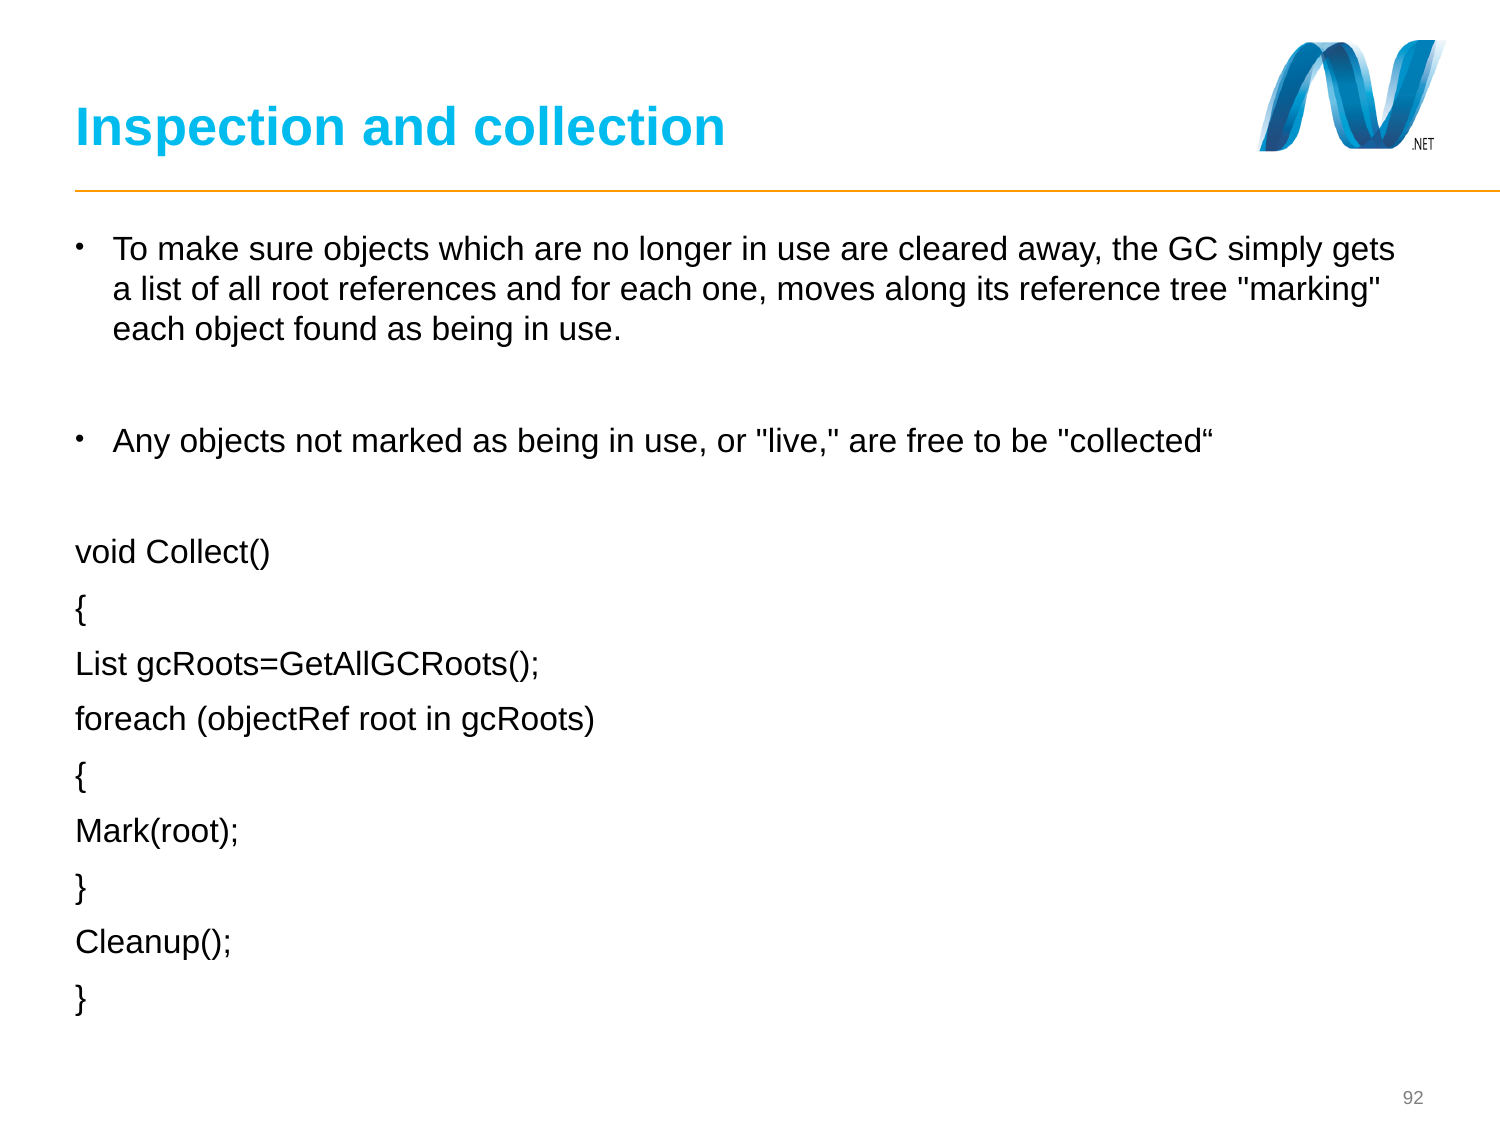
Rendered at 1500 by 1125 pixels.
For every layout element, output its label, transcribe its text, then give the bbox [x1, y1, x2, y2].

picture [1253, 26, 1450, 177]
list To make sure objects which are no longer in use are cleared away, the GC simply gets a list of all root references and for each one, moves along its reference tree "marking" each object found as being in use. Any objects not marked as being in use, or "live," are free to be "collected“ void Collect() { List gcRoots=GetAllGCRoots(); foreach (objectRef root in gcRoots) { Mark(root); } Cleanup(); } [75, 226, 1425, 1018]
title Inspection and collection [75, 27, 1422, 157]
